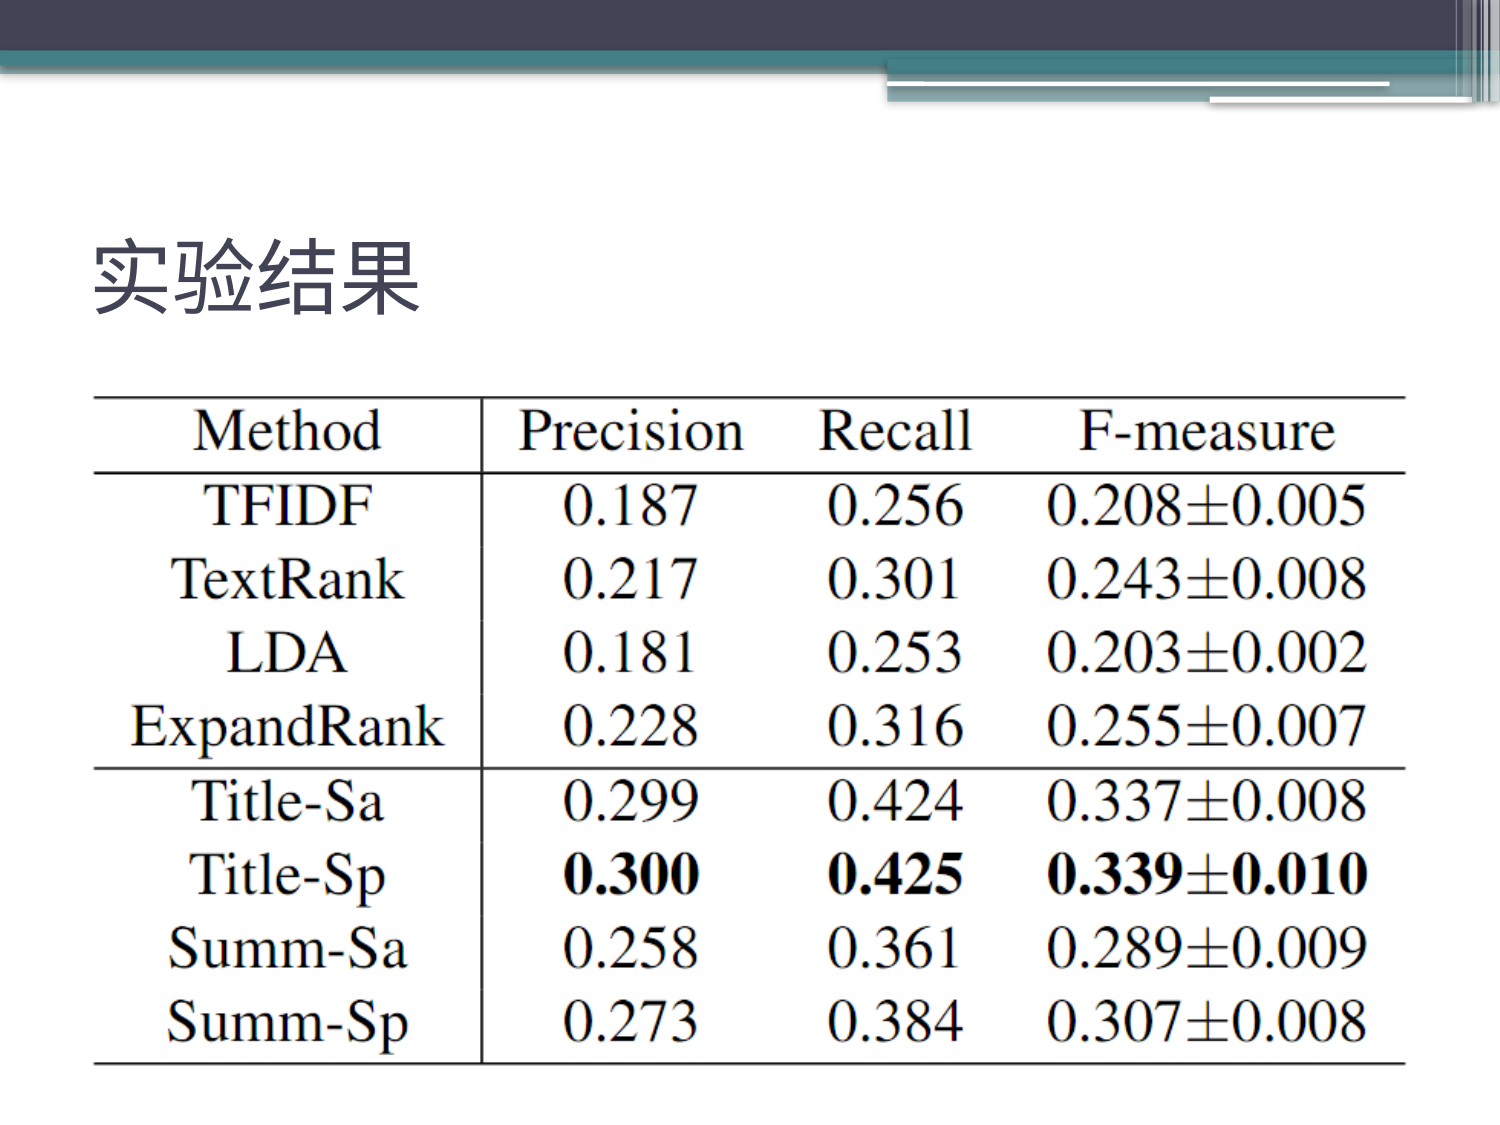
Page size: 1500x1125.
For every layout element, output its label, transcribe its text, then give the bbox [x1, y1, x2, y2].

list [74, 369, 1426, 1079]
title 实验结果 [75, 187, 1425, 363]
